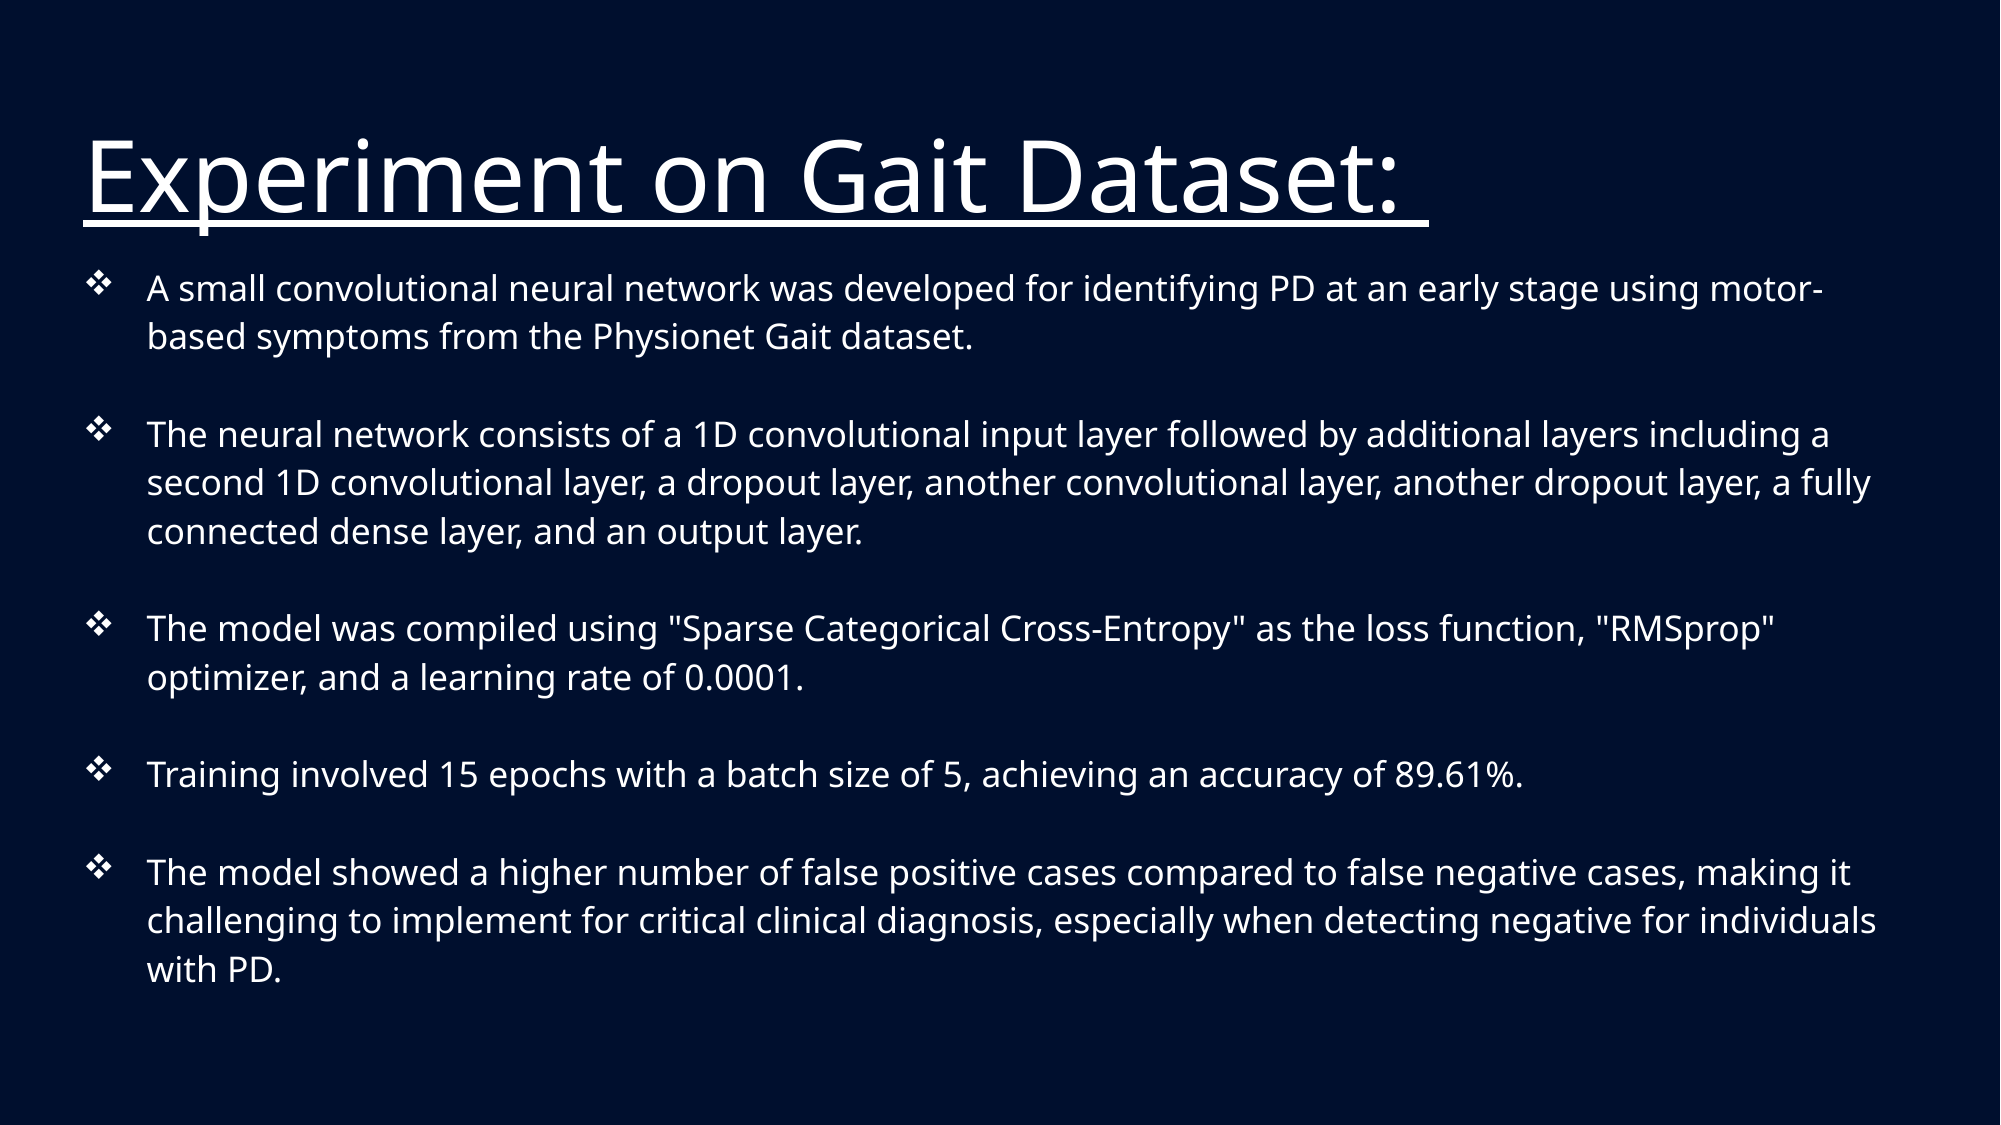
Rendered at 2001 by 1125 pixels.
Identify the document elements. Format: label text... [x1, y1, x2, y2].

list A small convolutional neural network was developed for identifying PD at an early stage using motor-based symptoms from the Physionet Gait dataset. The neural network consists of a 1D convolutional input layer followed by additional layers including a second 1D convolutional layer, a dropout layer, another convolutional layer, another dropout layer, a fully connected dense layer, and an output layer. The model was compiled using "Sparse Categorical Cross-Entropy" as the loss function, "RMSprop" optimizer, and a learning rate of 0.0001. Training involved 15 epochs with a batch size of 5, achieving an accuracy of 89.61%. The model showed a higher number of false positive cases compared to false negative cases, making it challenging to implement for critical clinical diagnosis, especially when detecting negative for individuals with PD. [68, 252, 1932, 1000]
title Experiment on Gait Dataset: [68, 97, 1932, 223]
